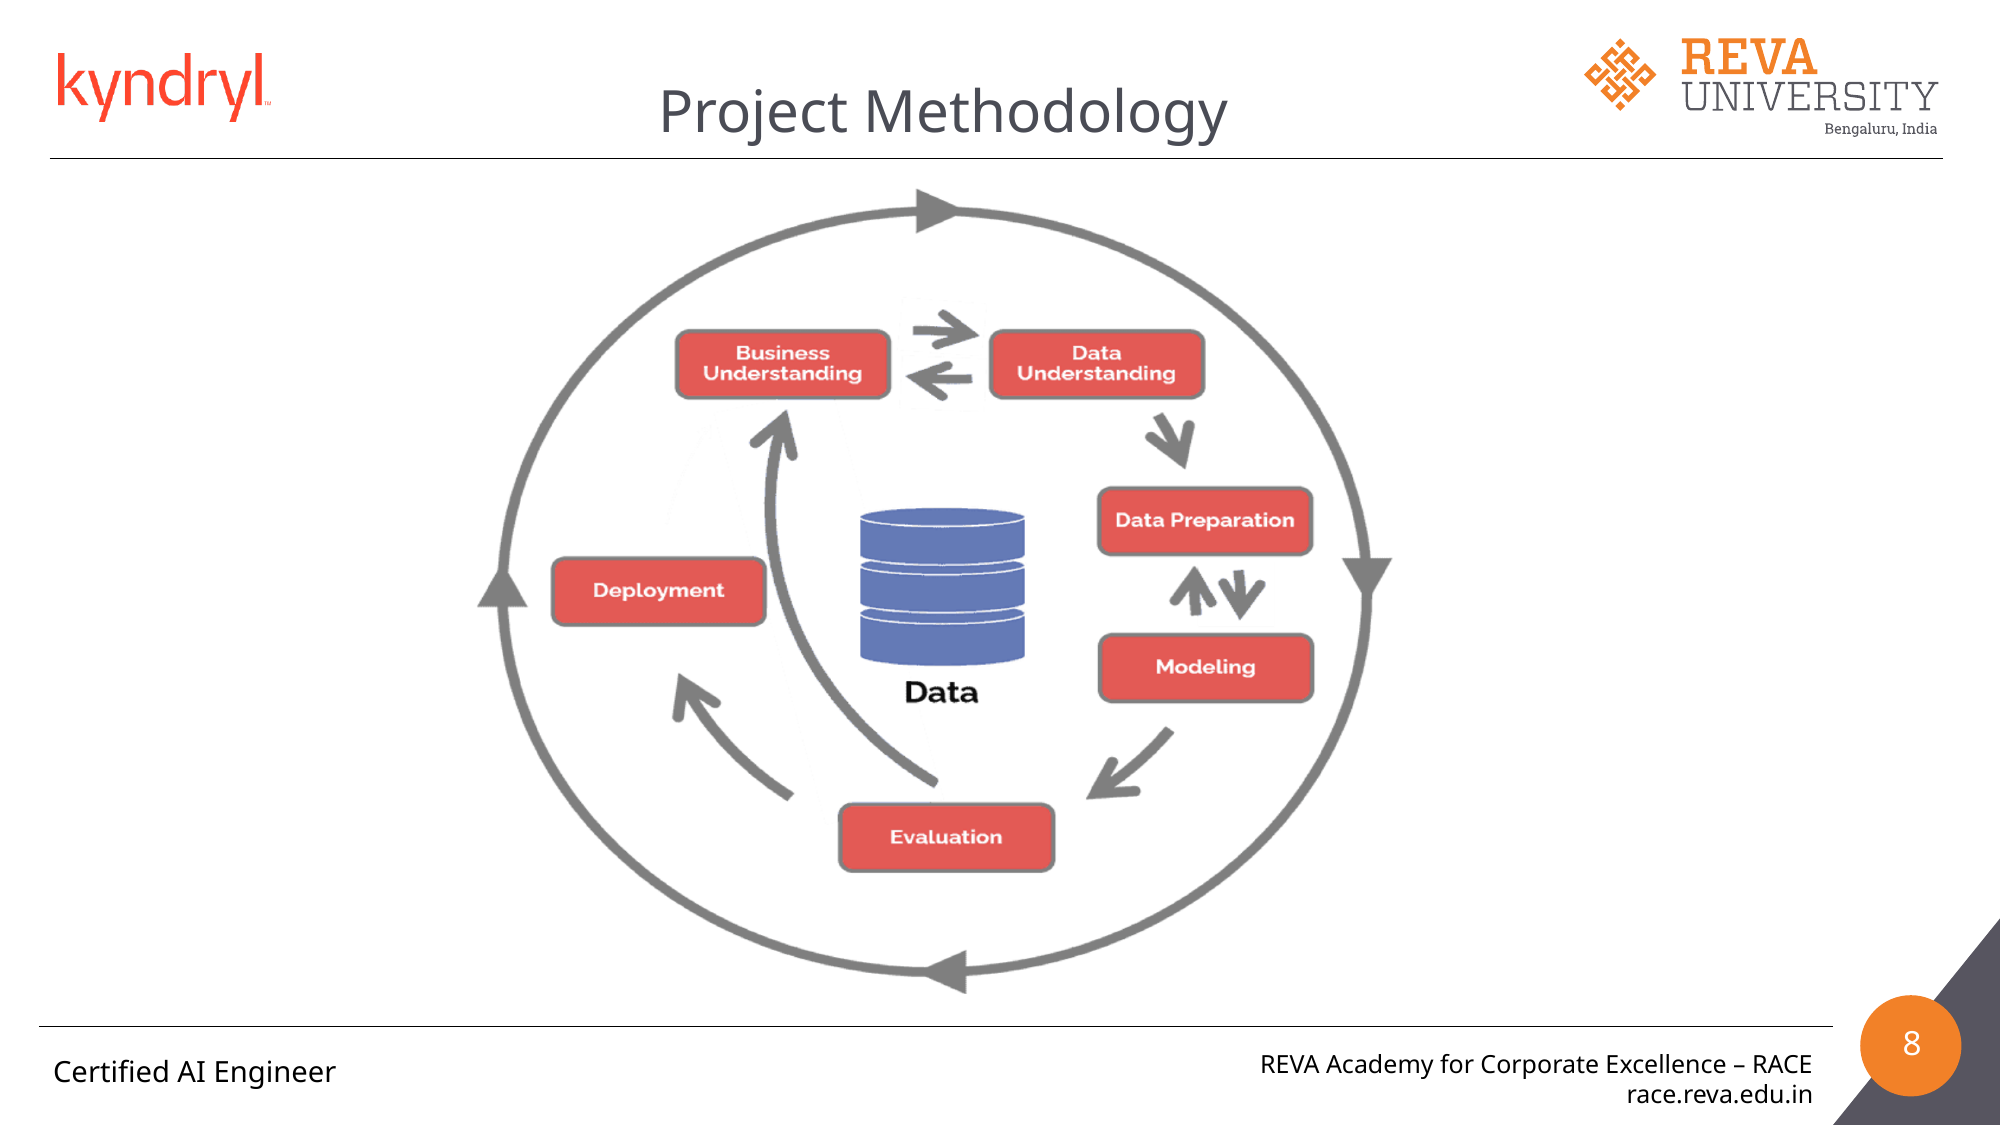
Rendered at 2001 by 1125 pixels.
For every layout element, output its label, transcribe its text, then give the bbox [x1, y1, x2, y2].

slide_number 8 [1863, 994, 1961, 1096]
picture [417, 178, 1467, 995]
title Project Methodology [420, 64, 1467, 162]
picture [58, 53, 271, 122]
